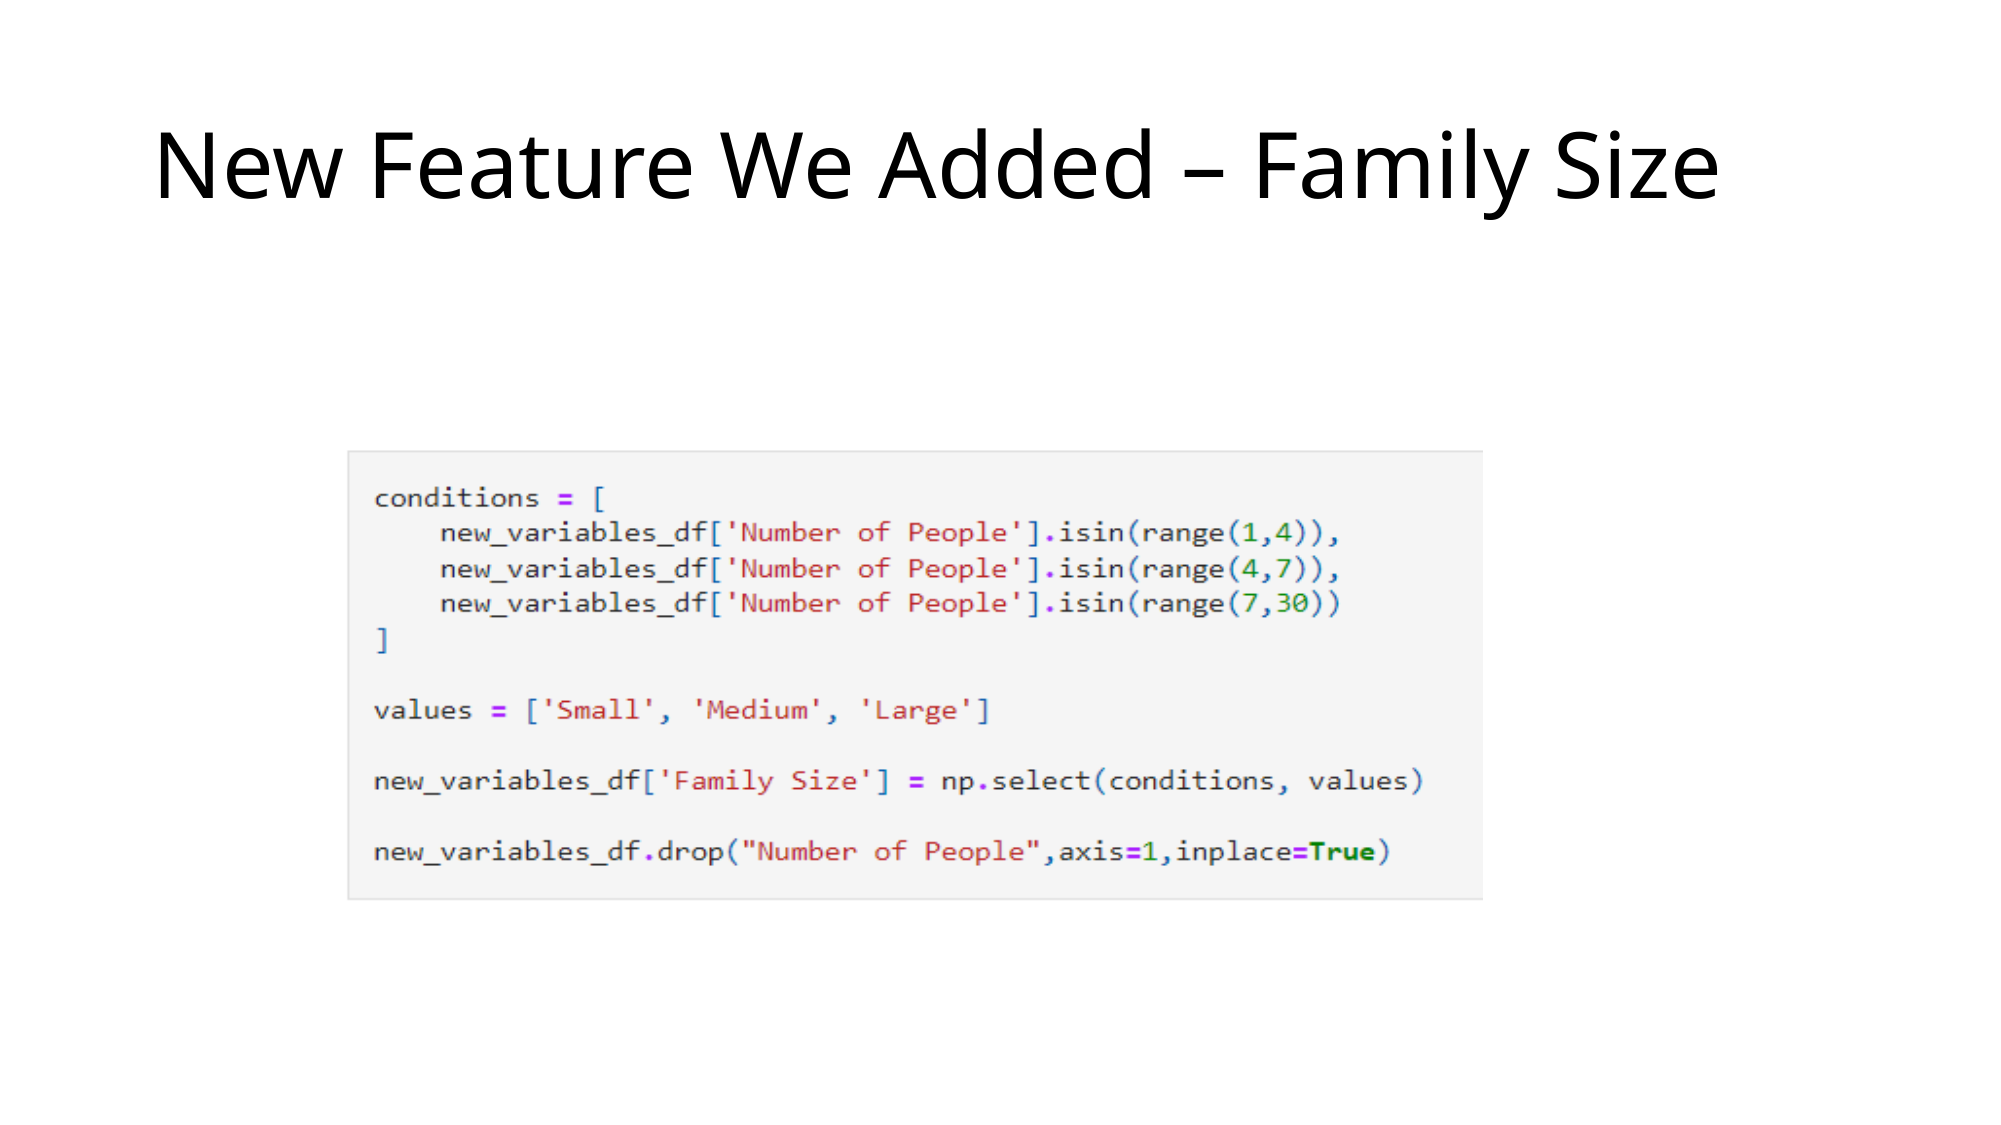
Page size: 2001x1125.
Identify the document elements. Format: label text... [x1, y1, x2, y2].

picture [342, 440, 1484, 904]
title New Feature We Added – Family Size [137, 59, 1863, 278]
